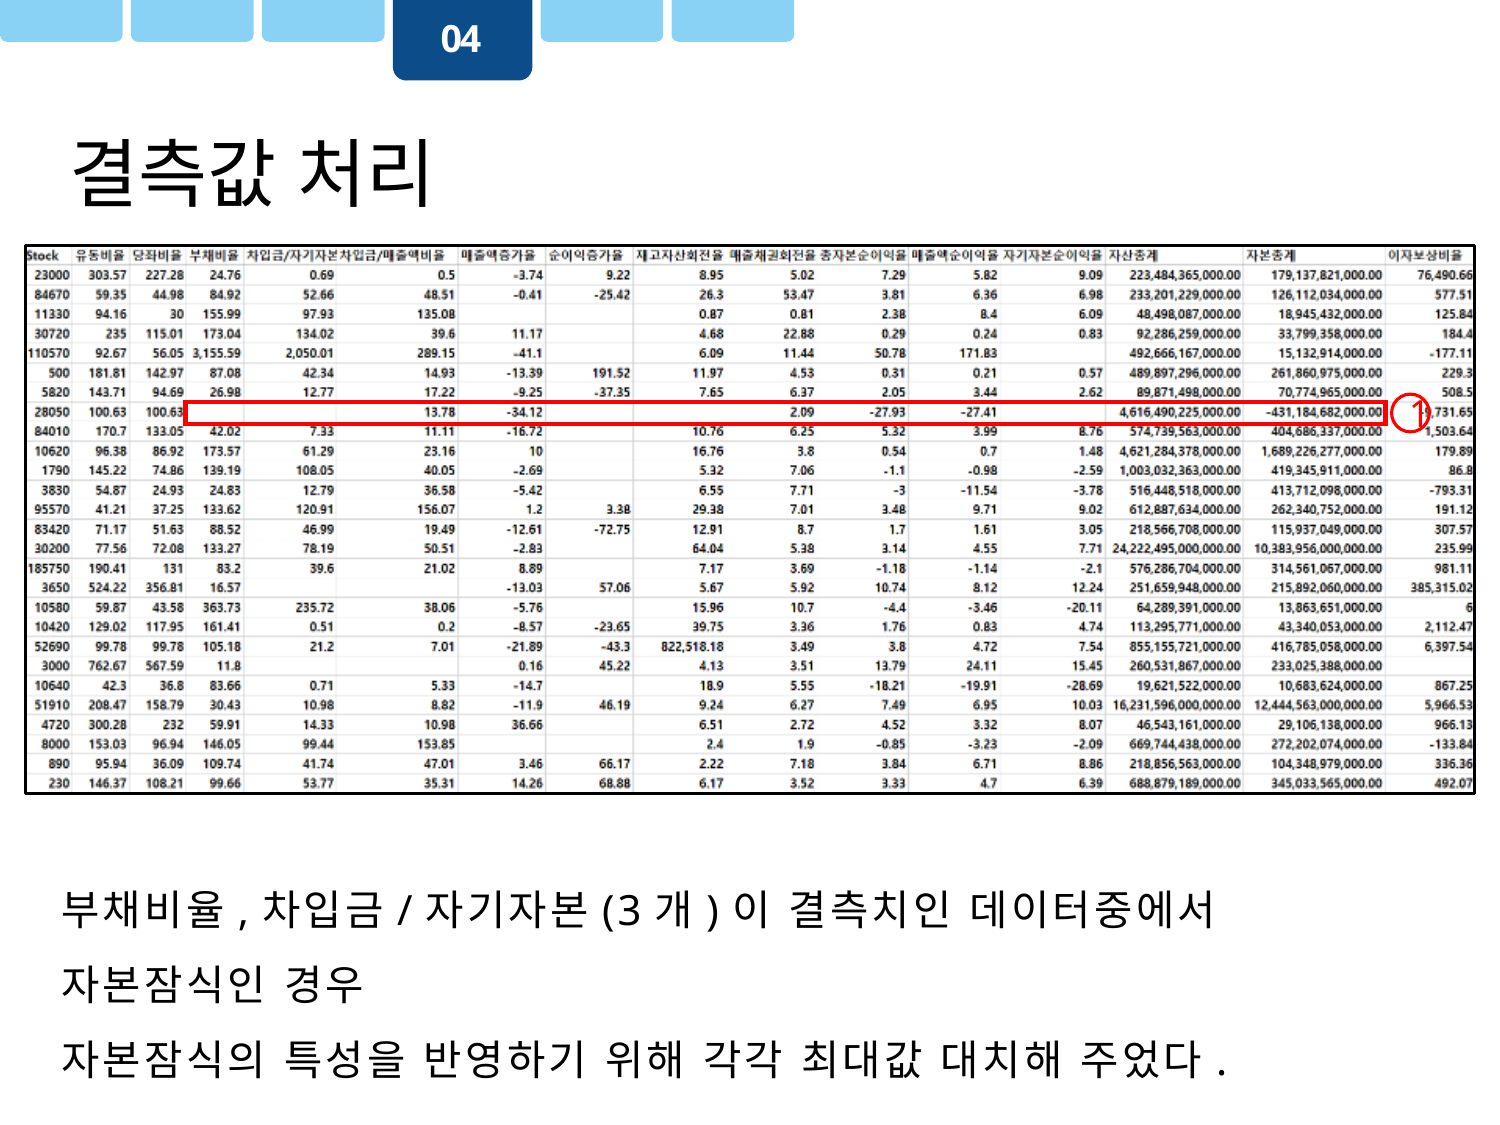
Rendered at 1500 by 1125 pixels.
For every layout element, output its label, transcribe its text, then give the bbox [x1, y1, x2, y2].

text_box [0, 0, 124, 43]
text_box [539, 0, 665, 43]
text_box [260, 0, 386, 43]
picture [26, 247, 1474, 793]
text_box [185, 394, 1430, 432]
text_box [392, 0, 533, 81]
text_box [129, 0, 255, 43]
text_box 결측값 처리 [54, 118, 710, 224]
text_box [670, 0, 796, 43]
text_box 부채비율,차입금/자기자본(3개)이 결측치인 데이터중에서 자본잠식인 경우 자본잠식의 특성을 반영하기 위해 각각 최대값 대치해 주었다. [46, 851, 1454, 1092]
